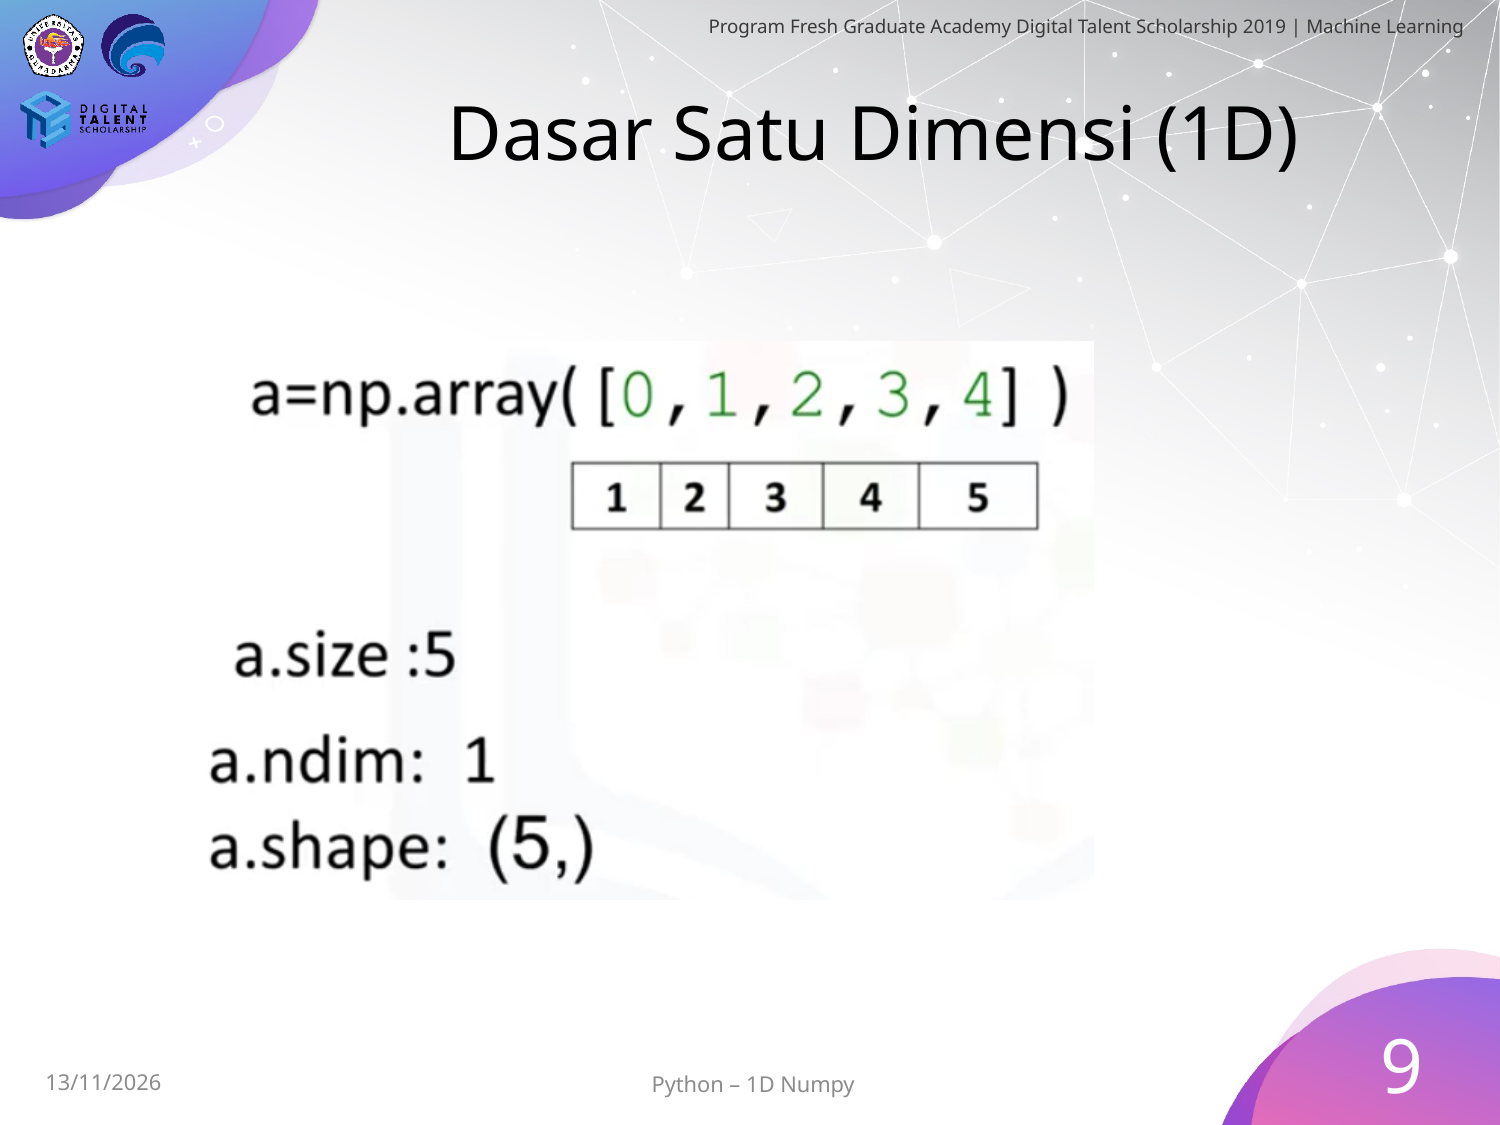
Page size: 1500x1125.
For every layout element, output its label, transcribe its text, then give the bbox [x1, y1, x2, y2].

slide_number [30, 1053, 272, 1114]
picture [0, 0, 1500, 1125]
footer Python – 1D Numpy [386, 1053, 1121, 1114]
slide_number 9 [1327, 1025, 1477, 1115]
title Dasar Satu Dimensi (1D) [271, 66, 1477, 207]
